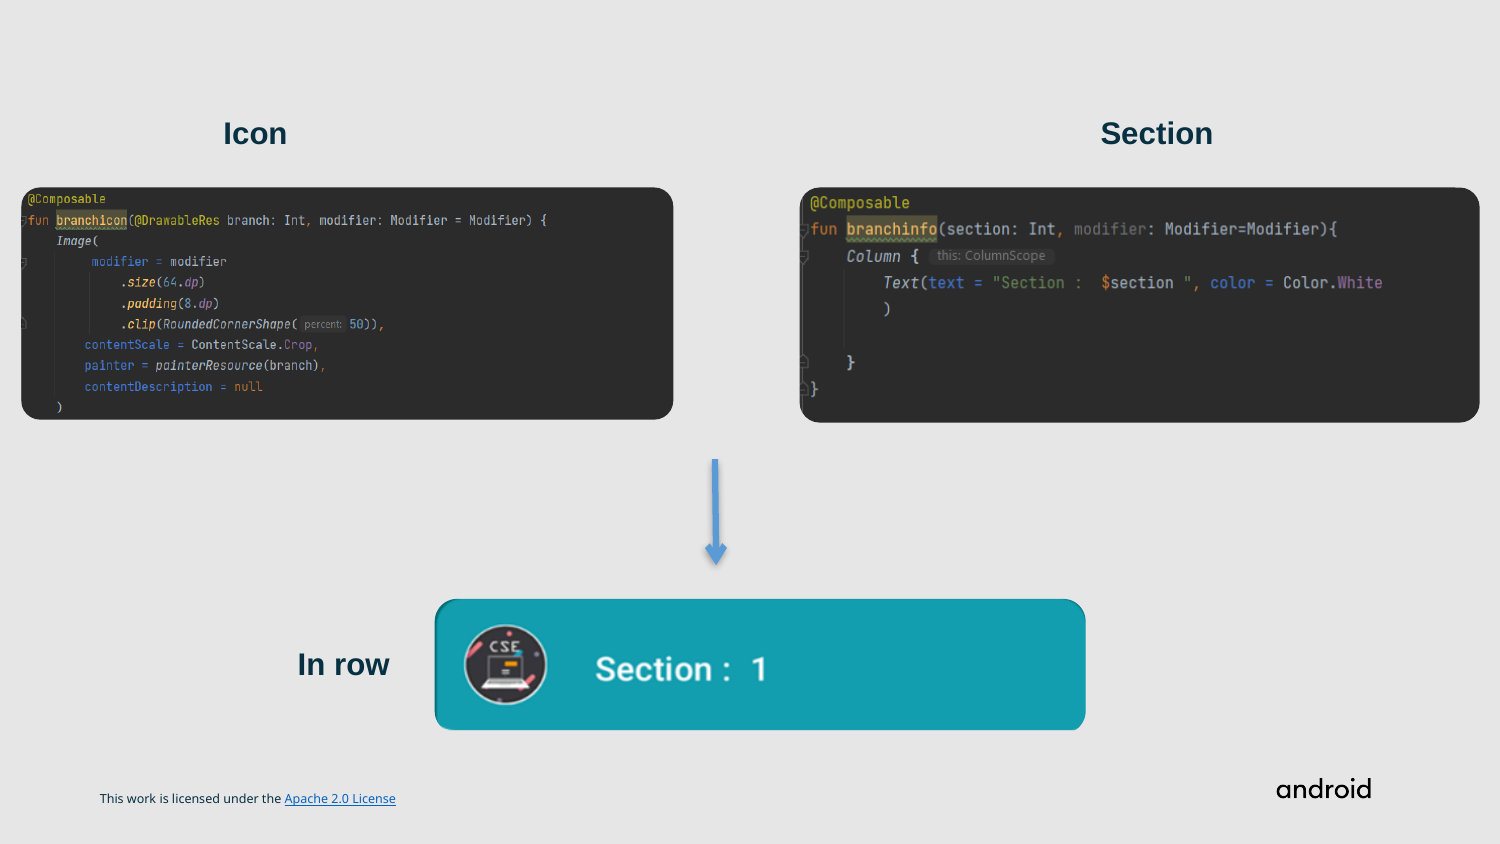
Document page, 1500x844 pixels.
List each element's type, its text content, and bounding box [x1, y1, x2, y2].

text_box In row [126, 629, 405, 710]
title Section [1085, 98, 1309, 180]
picture [1272, 771, 1376, 804]
picture [799, 187, 1480, 423]
title Icon [208, 98, 487, 180]
picture [434, 598, 1086, 734]
picture [20, 187, 674, 420]
